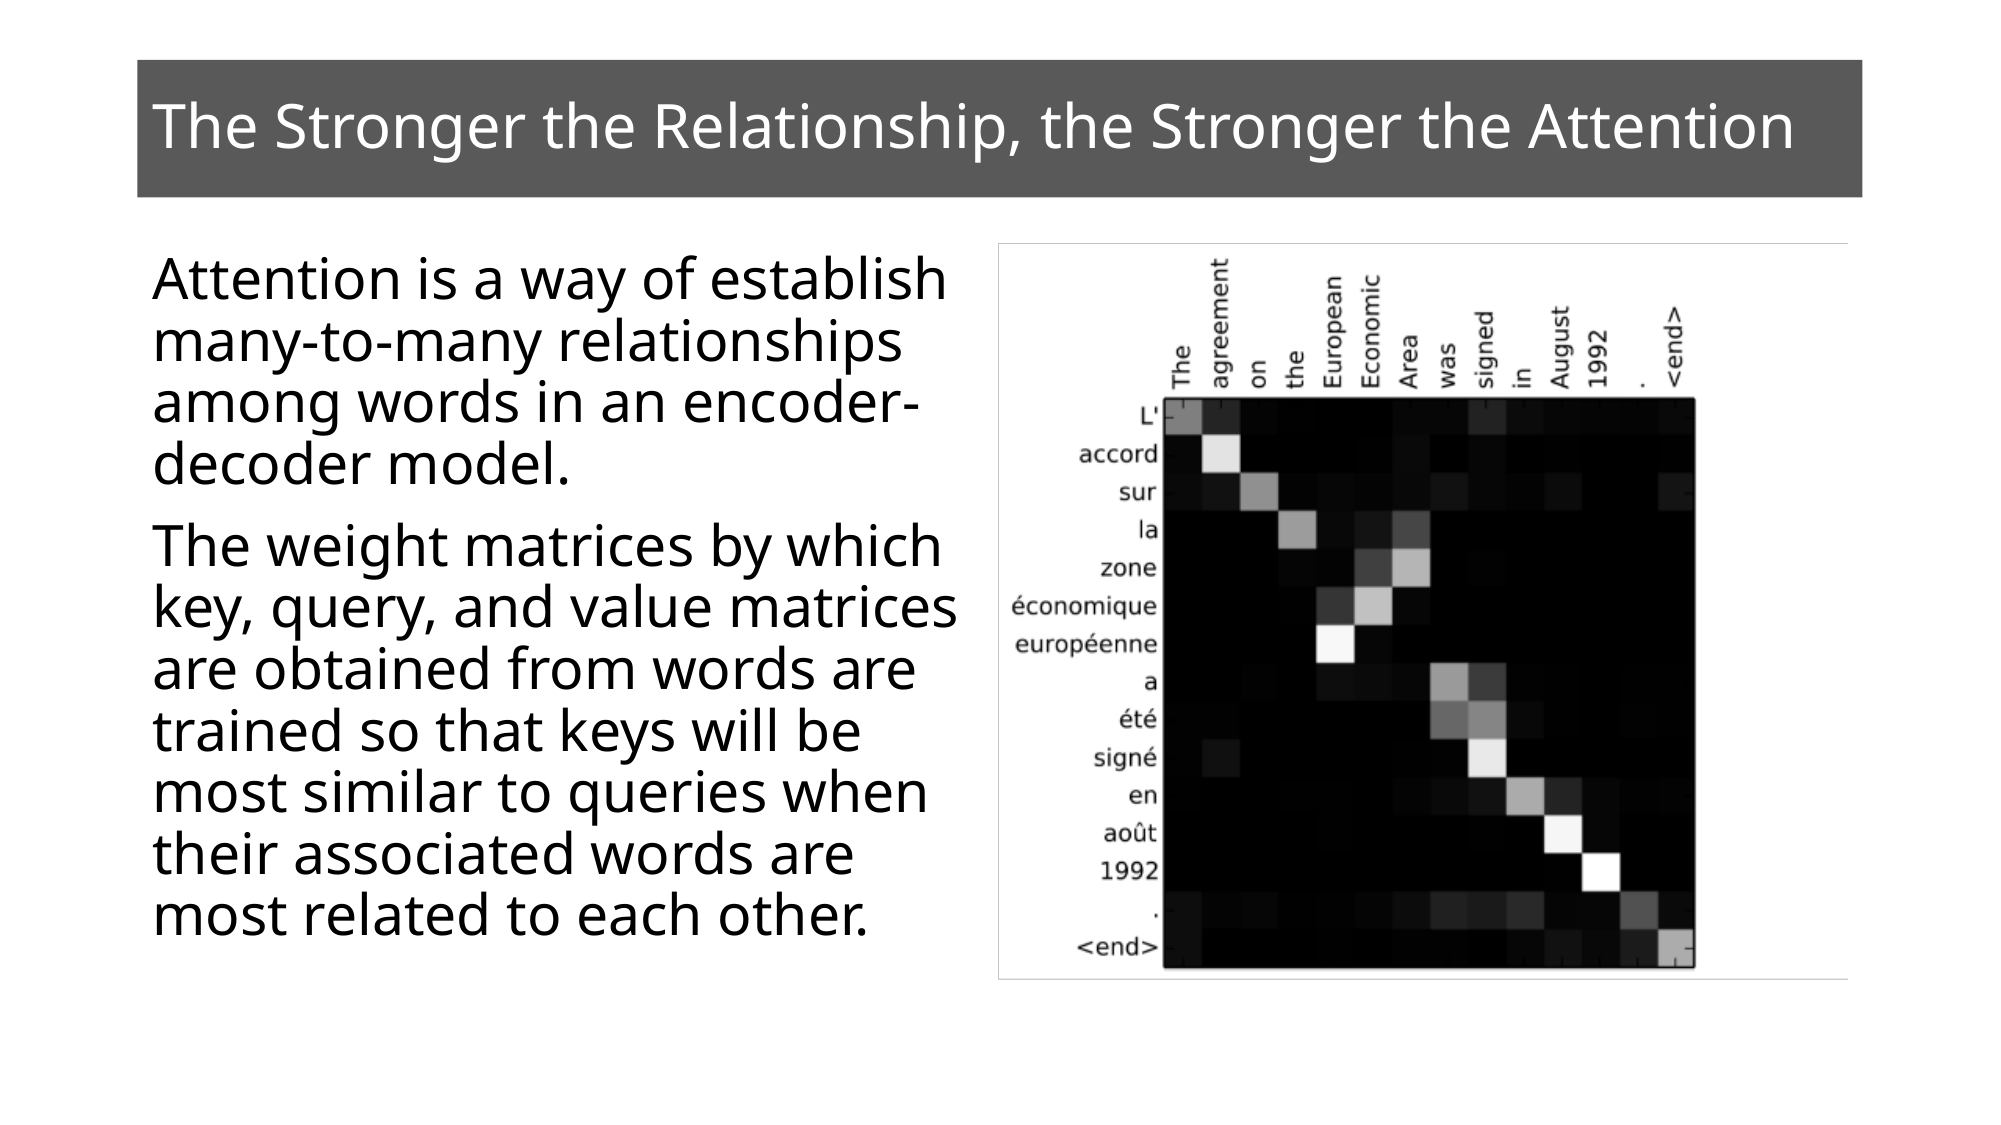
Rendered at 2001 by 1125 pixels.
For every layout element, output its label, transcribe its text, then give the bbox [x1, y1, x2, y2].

list Attention is a way of establish many-to-many relationships among words in an encoder-decoder model. The weight matrices by which key, query, and value matrices are obtained from words are trained so that keys will be most similar to queries when their associated words are most related to each other. [137, 242, 988, 1014]
picture [997, 242, 1848, 981]
title The Stronger the Relationship, the Stronger the Attention [137, 59, 1863, 198]
